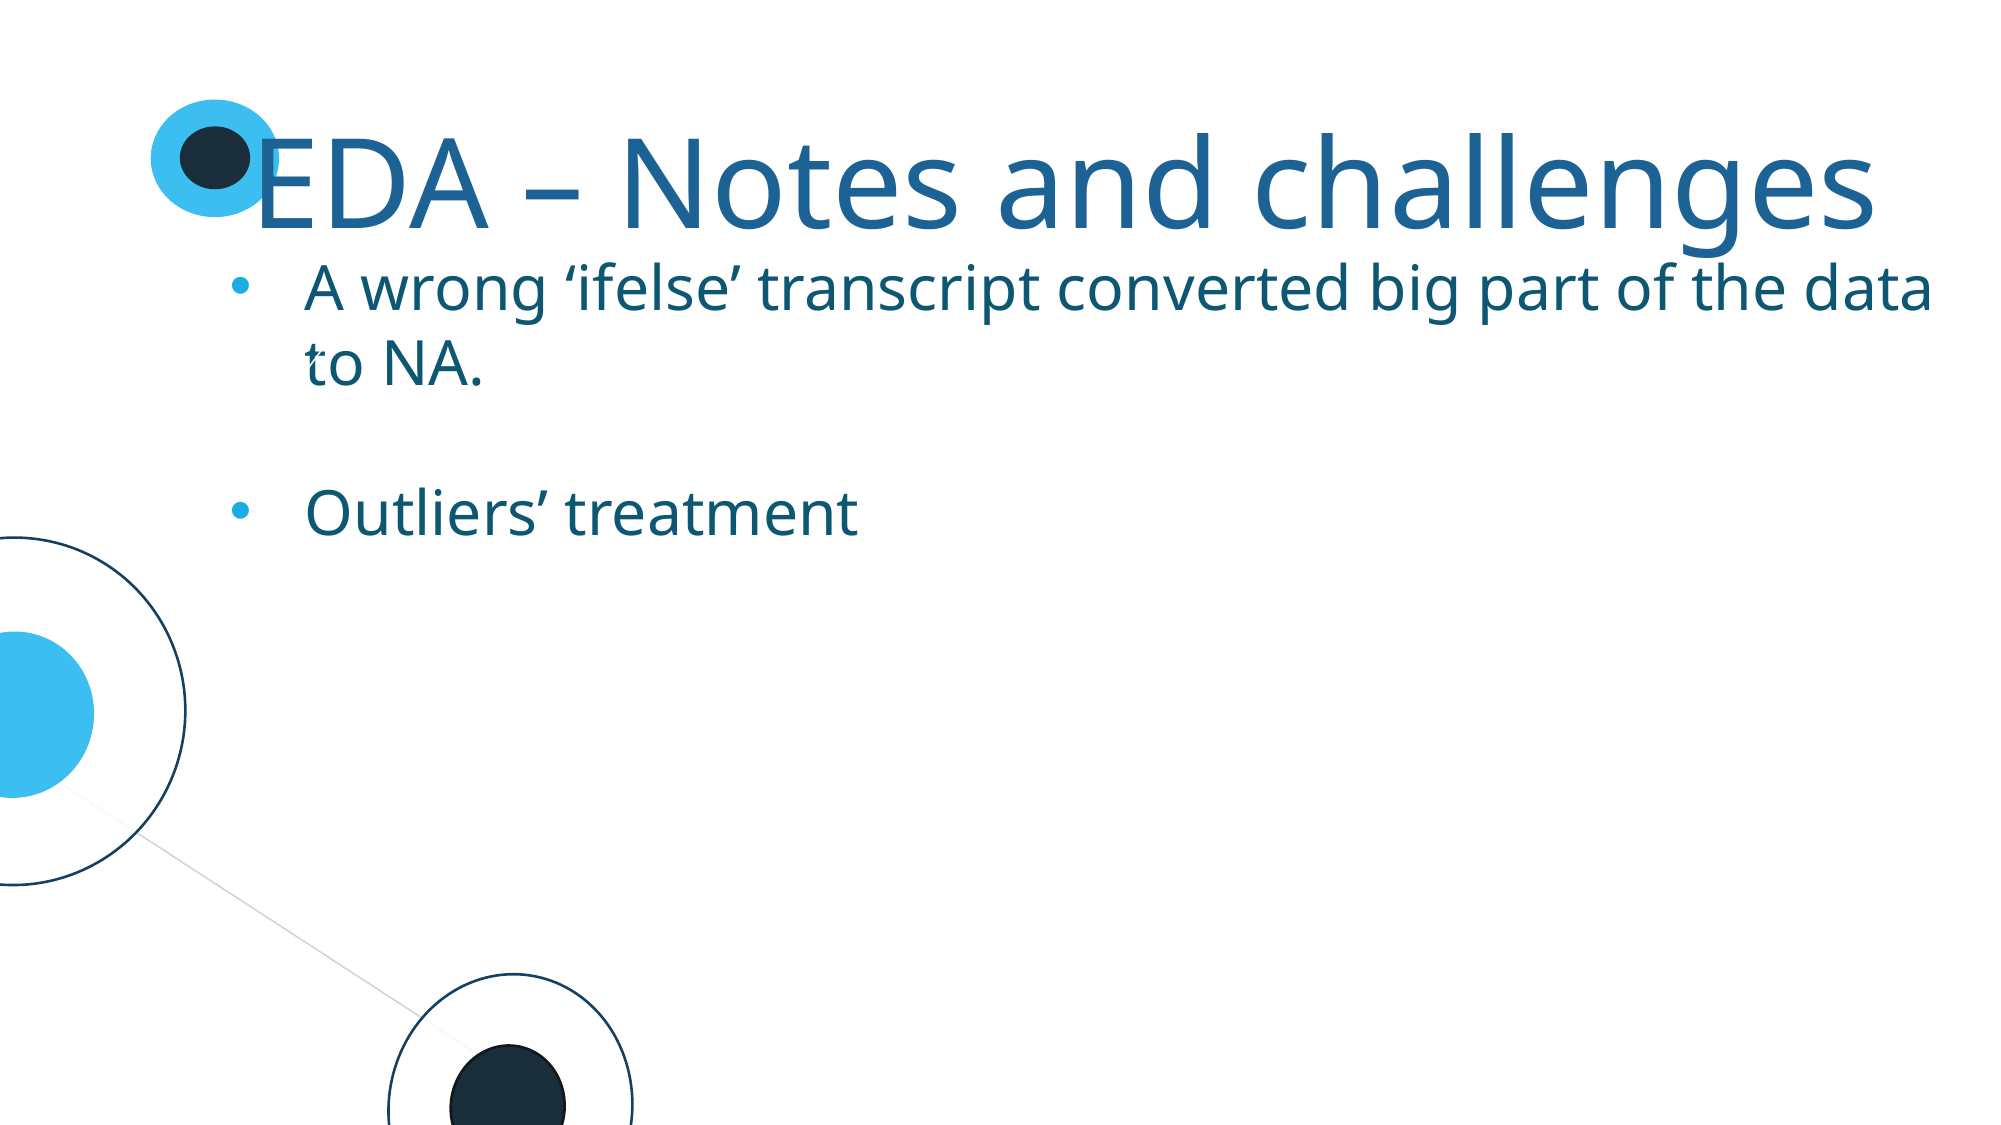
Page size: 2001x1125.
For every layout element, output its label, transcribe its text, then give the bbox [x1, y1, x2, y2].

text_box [151, 100, 279, 156]
text_box EDA – Notes and challenges [236, 20, 1981, 261]
text_box A wrong ‘ifelse’ transcript converted big part of the data to NA. Outliers’ treatment [652, 240, 1980, 555]
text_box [0, 161, 646, 1125]
